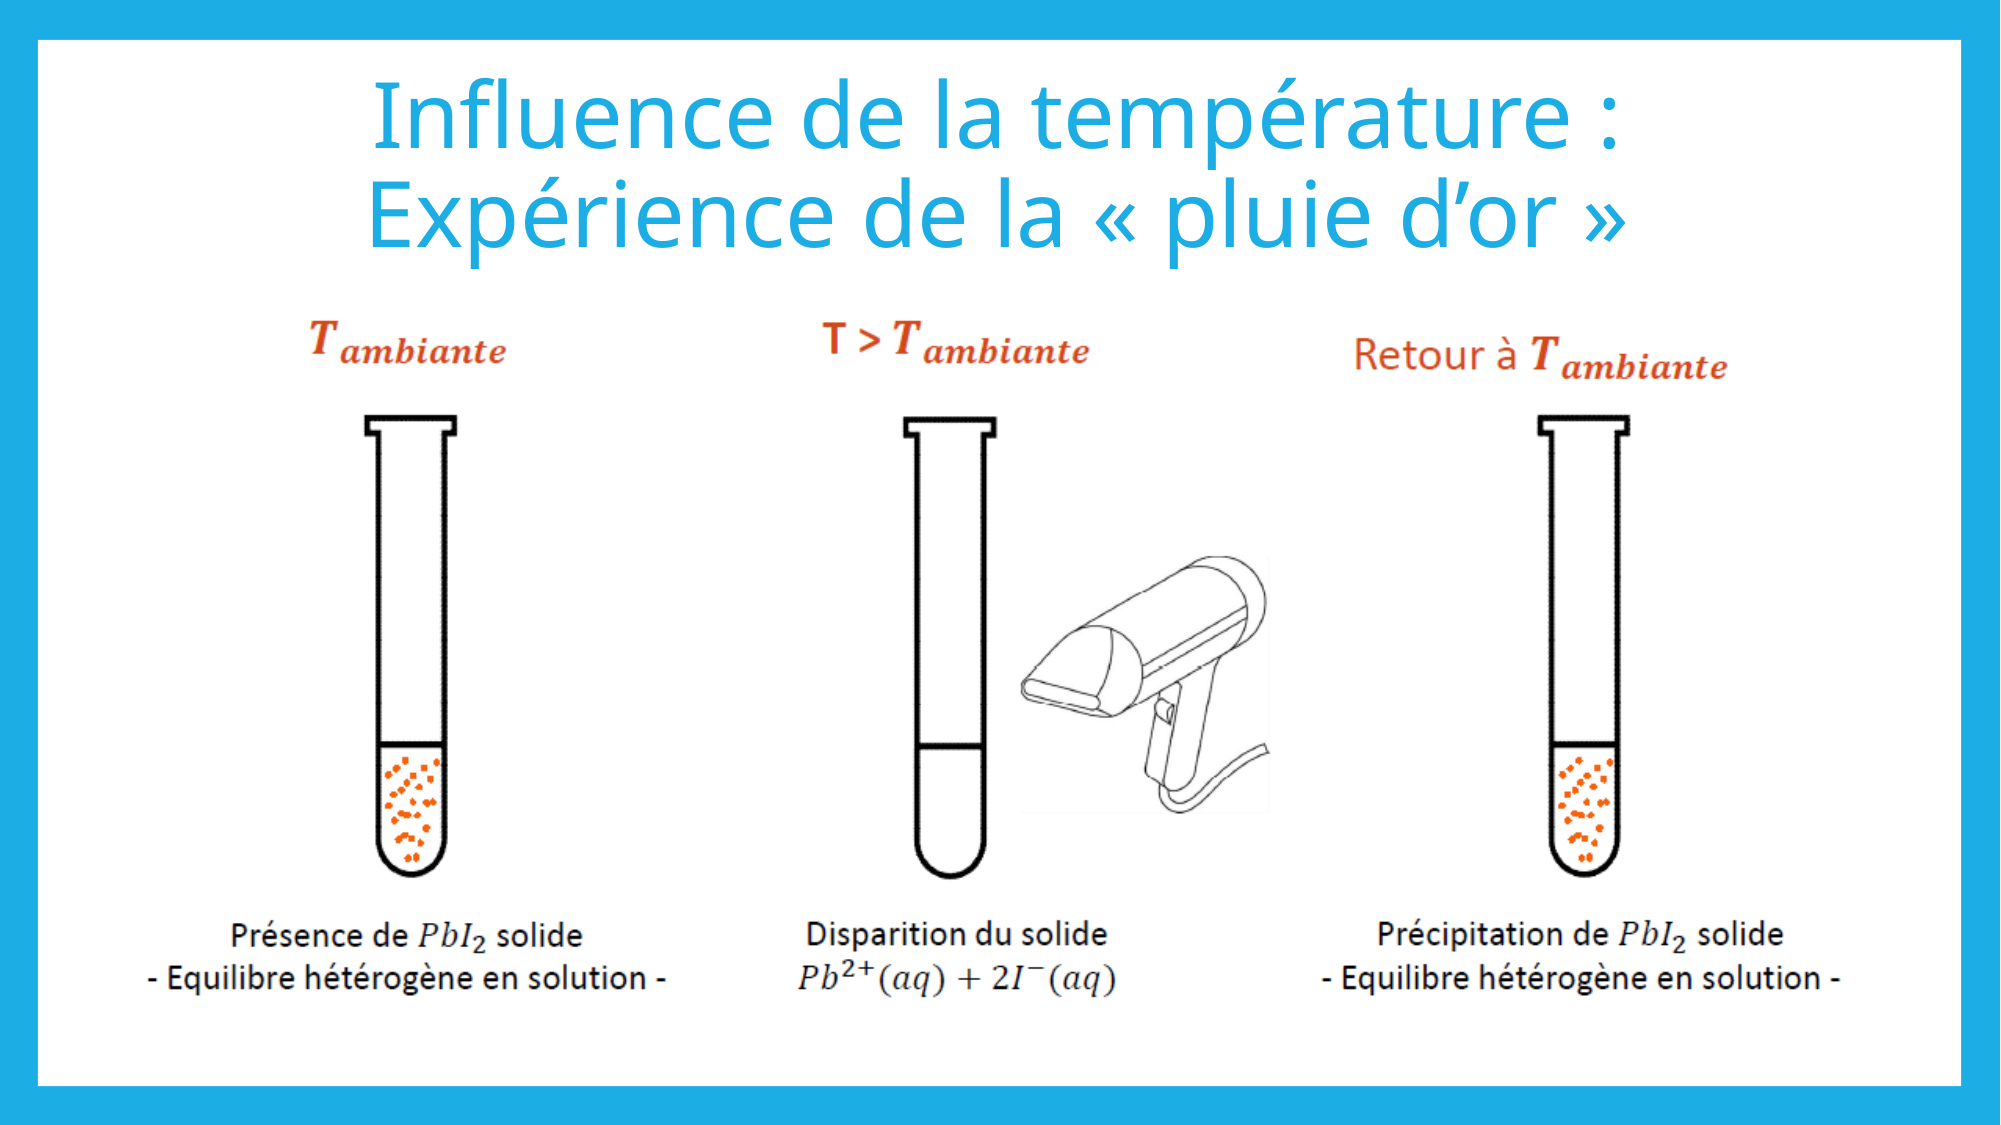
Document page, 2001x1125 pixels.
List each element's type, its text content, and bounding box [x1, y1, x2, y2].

picture [144, 306, 1851, 1001]
title Influence de la température : Expérience de la « pluie d’or » [187, 57, 1808, 280]
